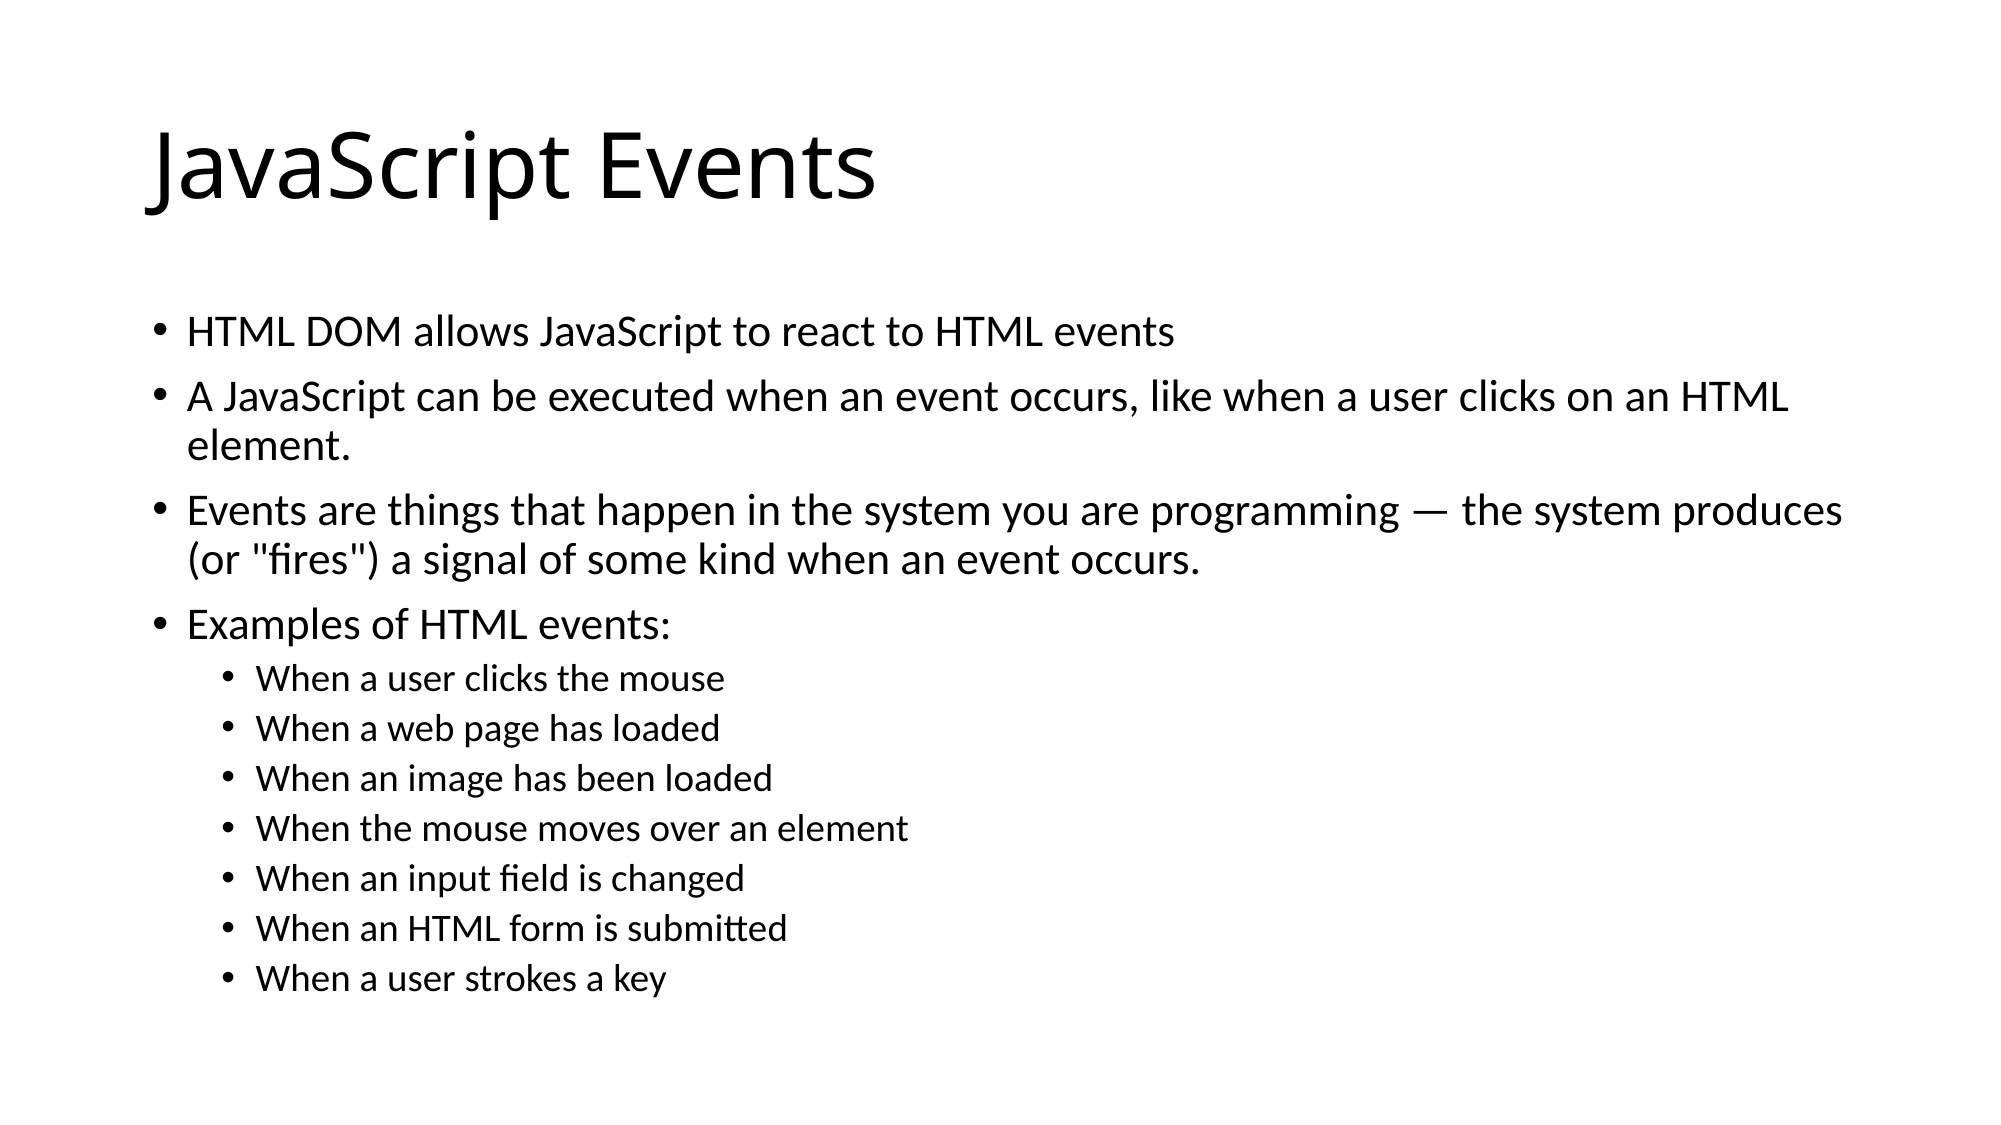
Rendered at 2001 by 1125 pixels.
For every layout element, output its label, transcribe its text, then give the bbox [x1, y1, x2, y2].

title JavaScript Events [137, 59, 1863, 278]
list HTML DOM allows JavaScript to react to HTML events A JavaScript can be executed when an event occurs, like when a user clicks on an HTML element. Events are things that happen in the system you are programming — the system produces (or "fires") a signal of some kind when an event occurs. Examples of HTML events: When a user clicks the mouse When a web page has loaded When an image has been loaded When the mouse moves over an element When an input field is changed When an HTML form is submitted When a user strokes a key [137, 299, 1863, 1014]
